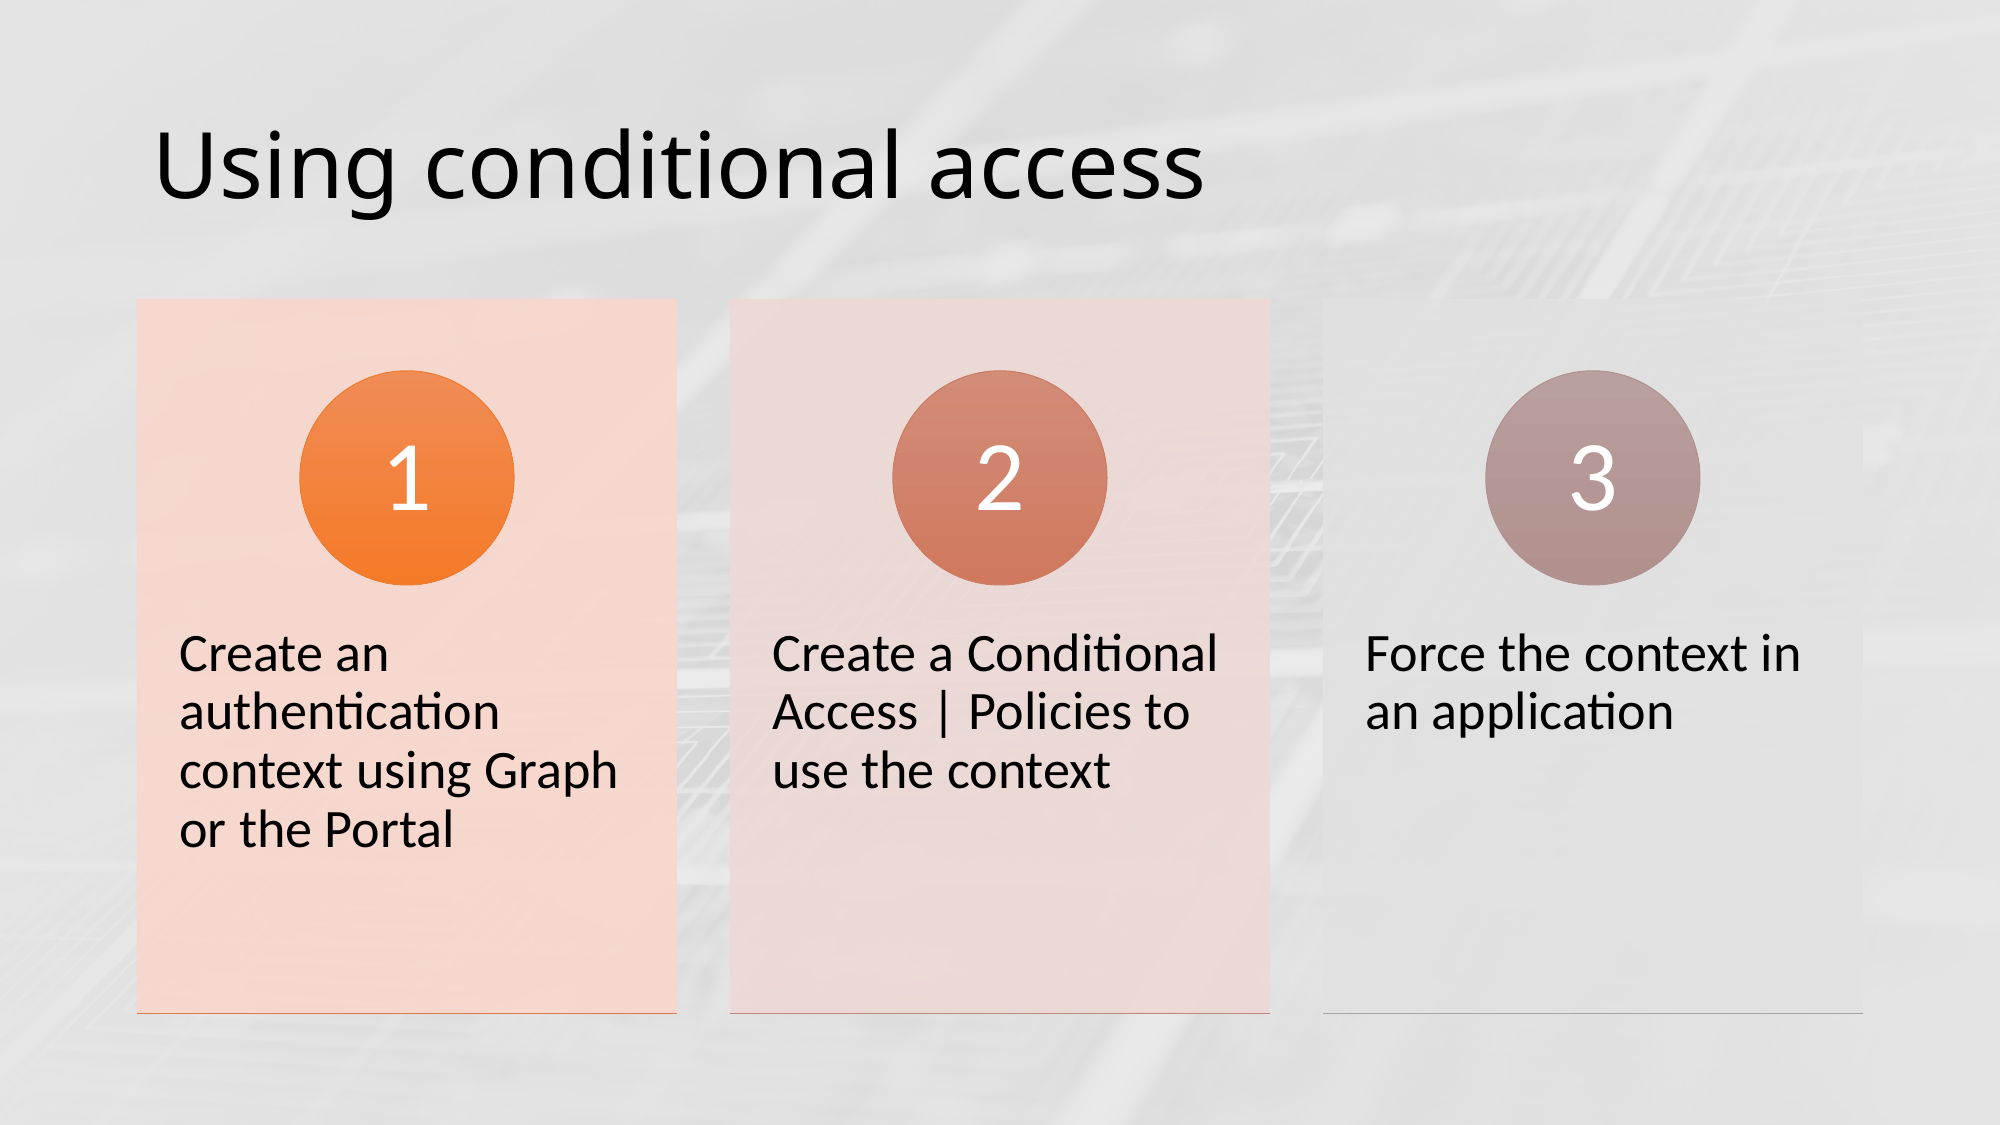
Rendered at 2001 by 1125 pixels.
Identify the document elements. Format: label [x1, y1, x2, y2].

list [137, 299, 1863, 1014]
picture [0, 0, 2000, 1125]
